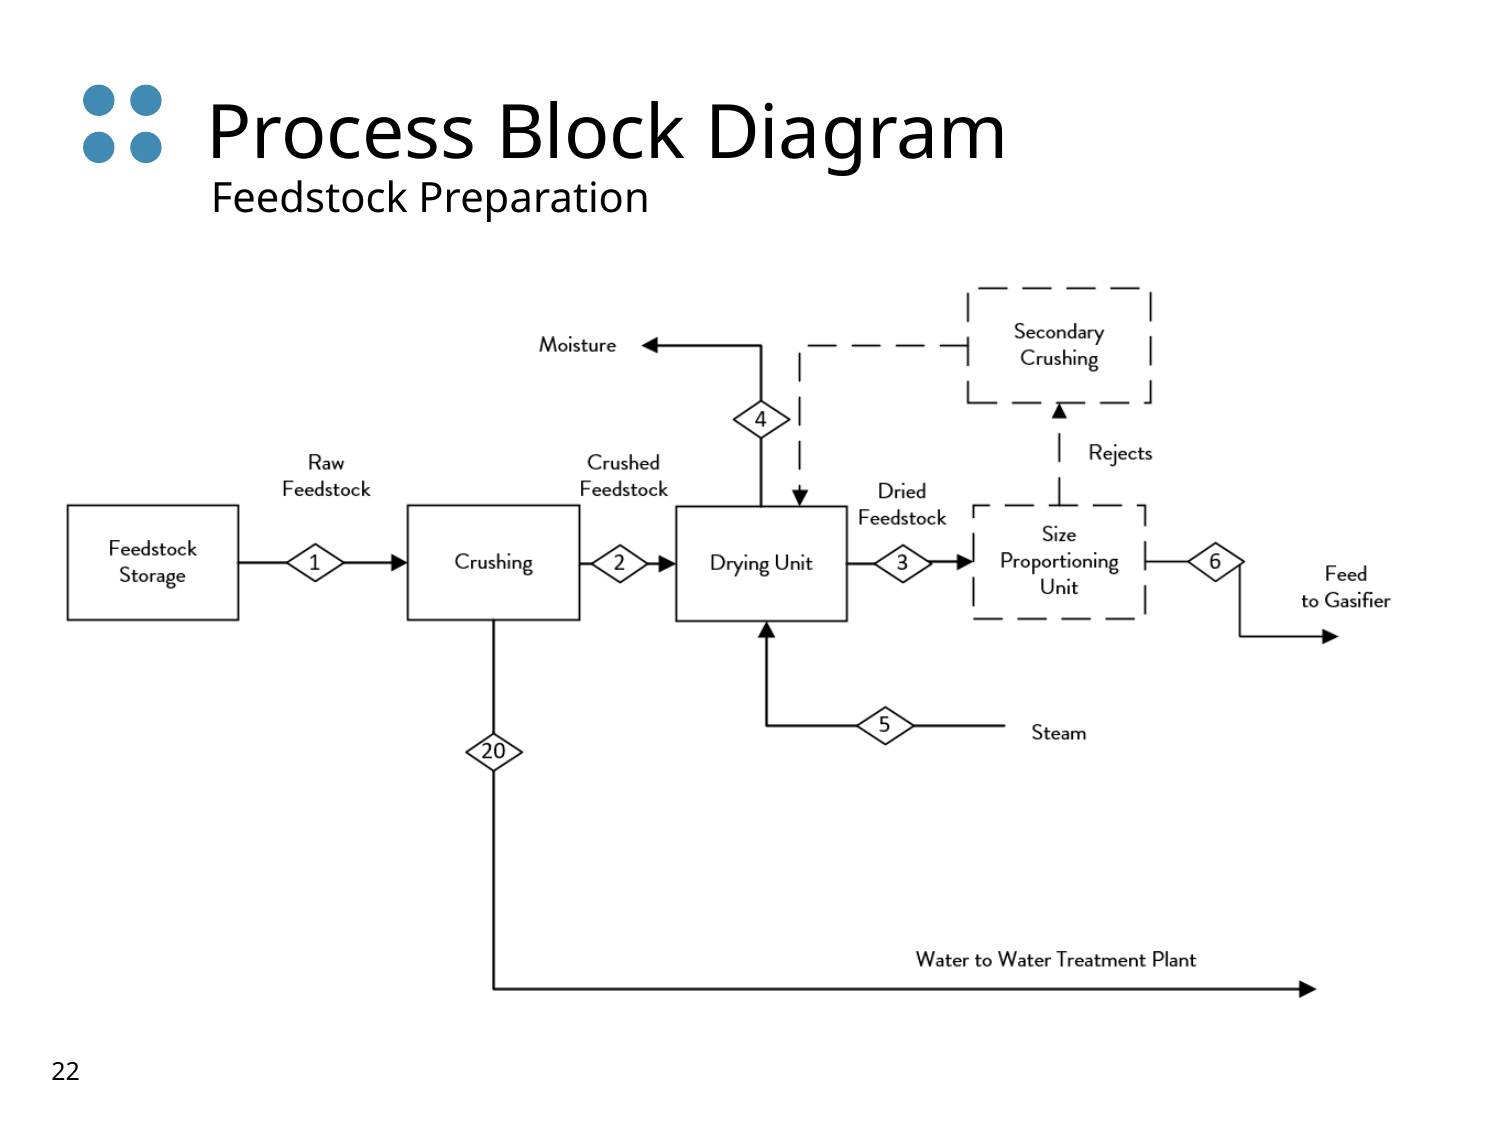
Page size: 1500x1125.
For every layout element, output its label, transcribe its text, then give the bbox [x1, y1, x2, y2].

slide_number 22 [9, 1035, 123, 1110]
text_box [83, 84, 162, 164]
picture [32, 236, 1455, 1036]
text_box Process Block Diagram [191, 76, 1250, 182]
text_box Feedstock Preparation [196, 163, 699, 228]
